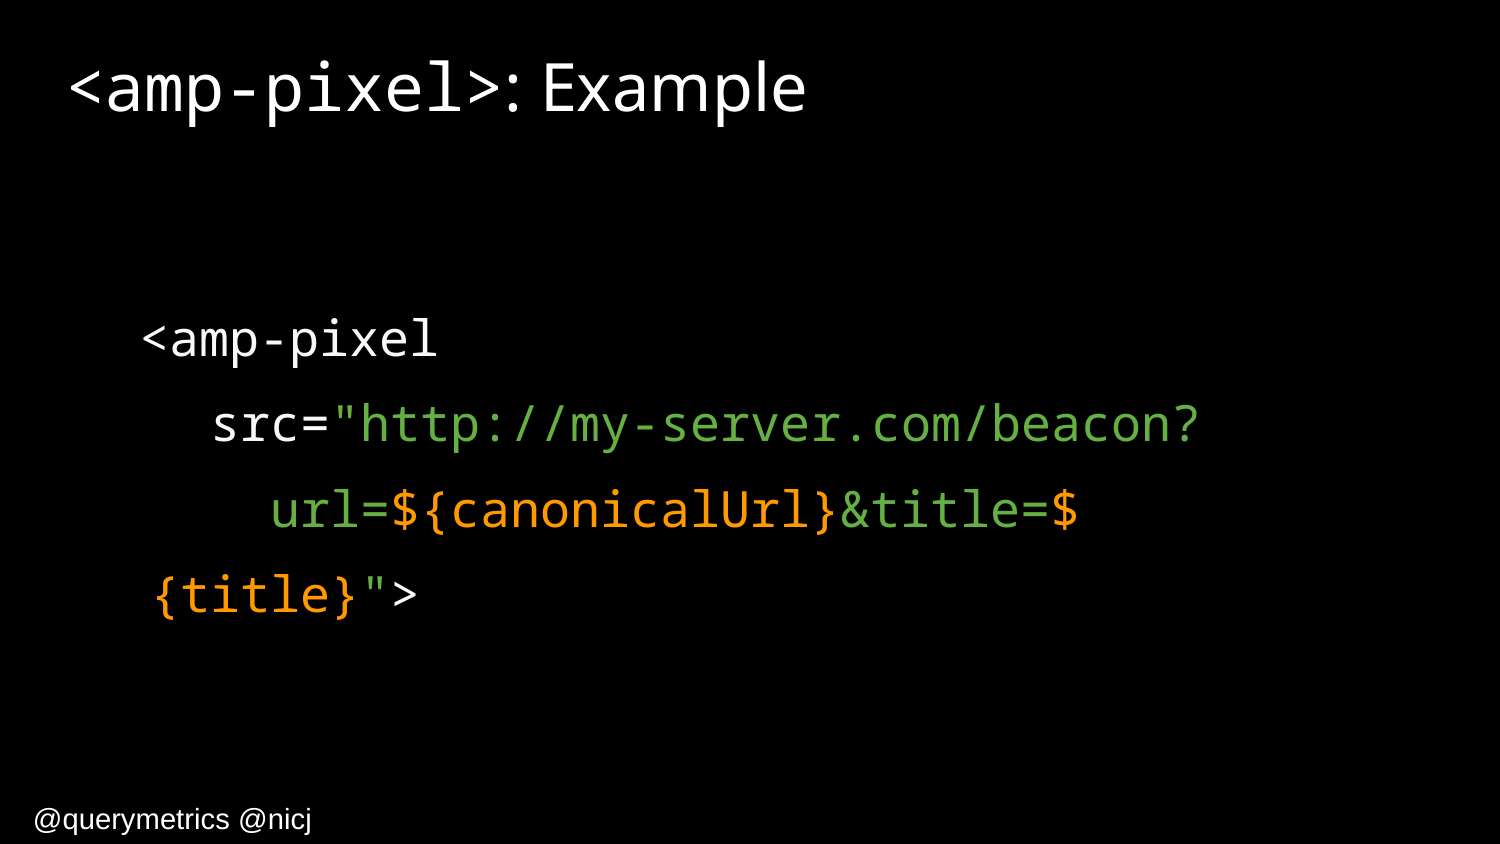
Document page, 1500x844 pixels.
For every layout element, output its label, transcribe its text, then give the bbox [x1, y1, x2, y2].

list <amp-pixel src="http://my-server.com/beacon? url=${canonicalUrl}&title=${title}"> [109, 201, 1391, 703]
title <amp-pixel>: Example [55, 21, 1445, 149]
